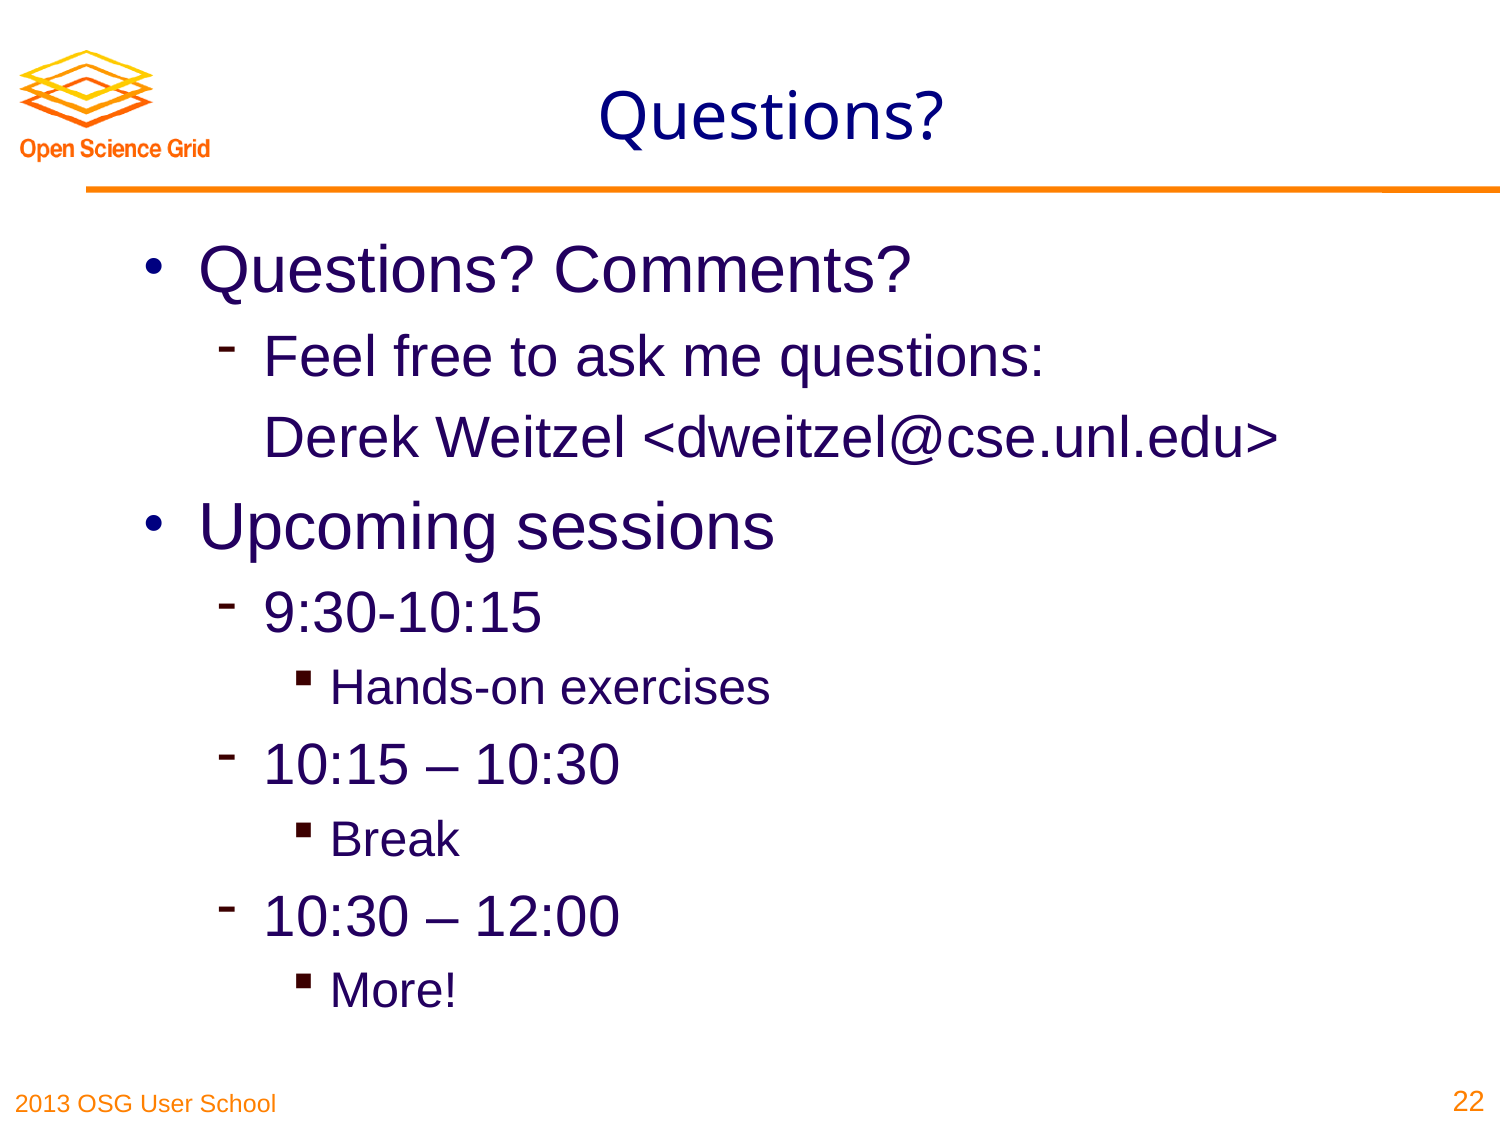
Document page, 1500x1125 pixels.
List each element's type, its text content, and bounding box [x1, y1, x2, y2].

picture [0, 27, 201, 179]
slide_number 22 [1430, 1049, 1500, 1125]
title Questions? [201, 18, 1342, 207]
list Questions? Comments? Feel free to ask me questions: Derek Weitzel <dweitzel@cse.unl.edu> Upcoming sessions 9:30-10:15 Hands-on exercises 10:15 – 10:30 Break 10:30 – 12:00 More! [127, 218, 1403, 988]
